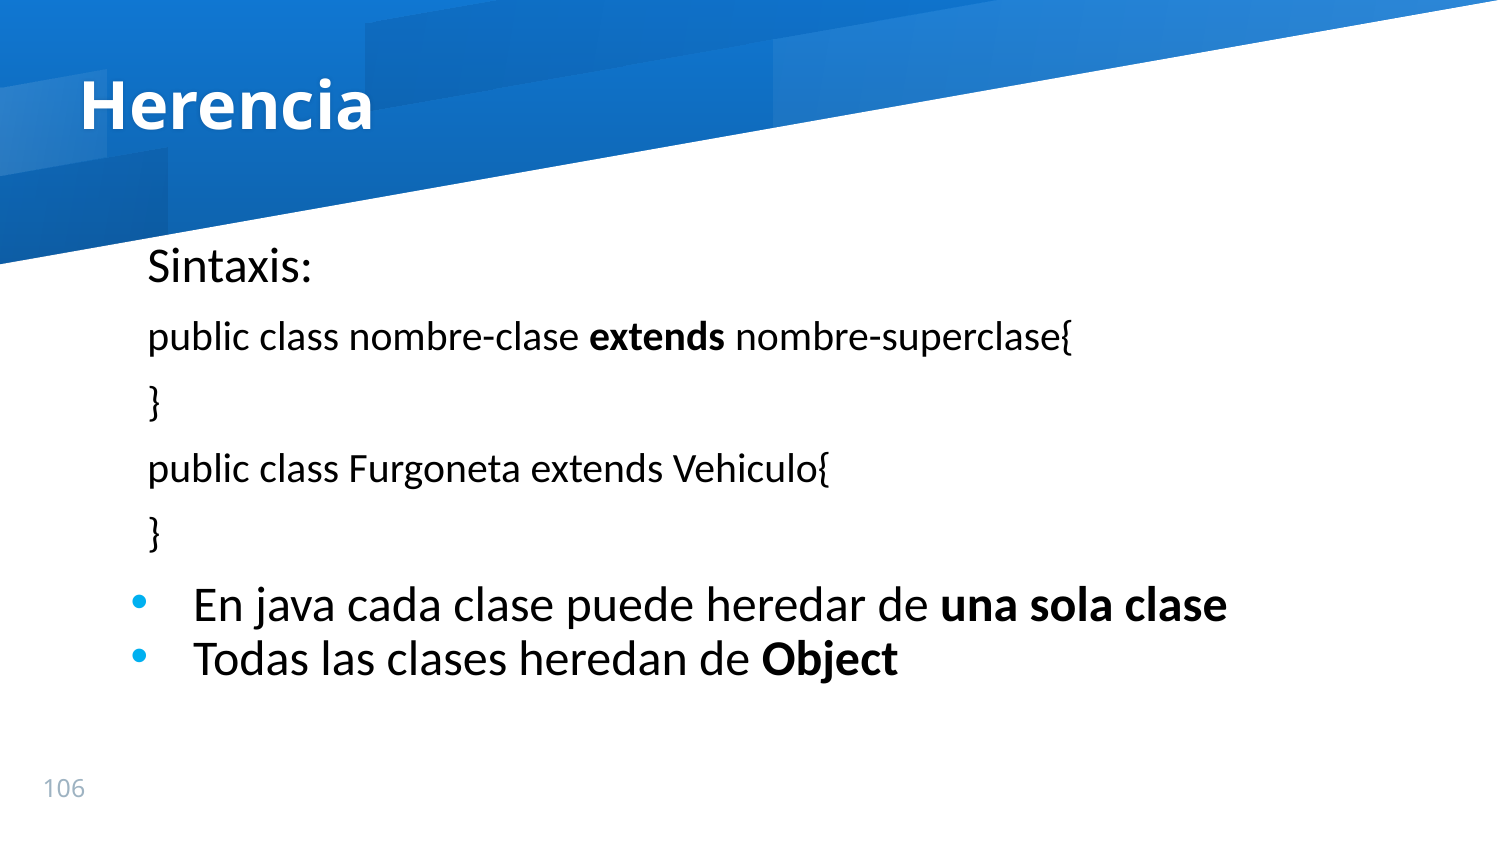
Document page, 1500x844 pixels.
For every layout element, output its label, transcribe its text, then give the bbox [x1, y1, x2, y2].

text_box Sintaxis: public class nombre-clase extends nombre-superclase{ } public class Furgoneta extends Vehiculo{ } En java cada clase puede heredar de una sola clase Todas las clases heredan de Object [103, 224, 1397, 760]
slide_number 106 [42, 766, 122, 807]
title Herencia [78, 21, 1136, 184]
